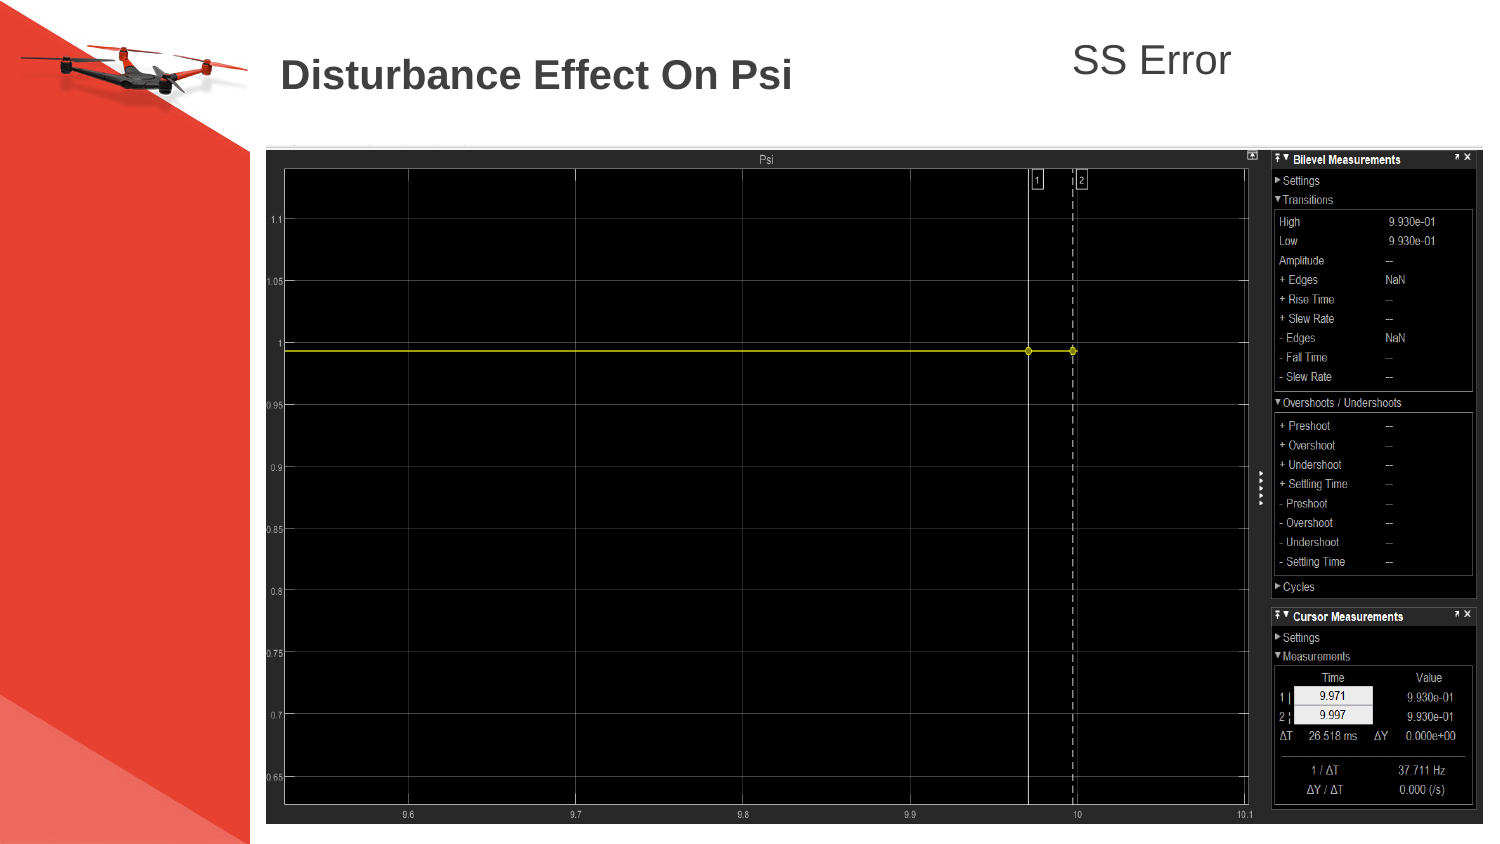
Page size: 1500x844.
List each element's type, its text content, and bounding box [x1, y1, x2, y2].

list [266, 144, 1483, 824]
title Disturbance Effect On Psi [265, 0, 1500, 146]
picture [0, 0, 1500, 844]
list SS Error [1057, 20, 1282, 96]
